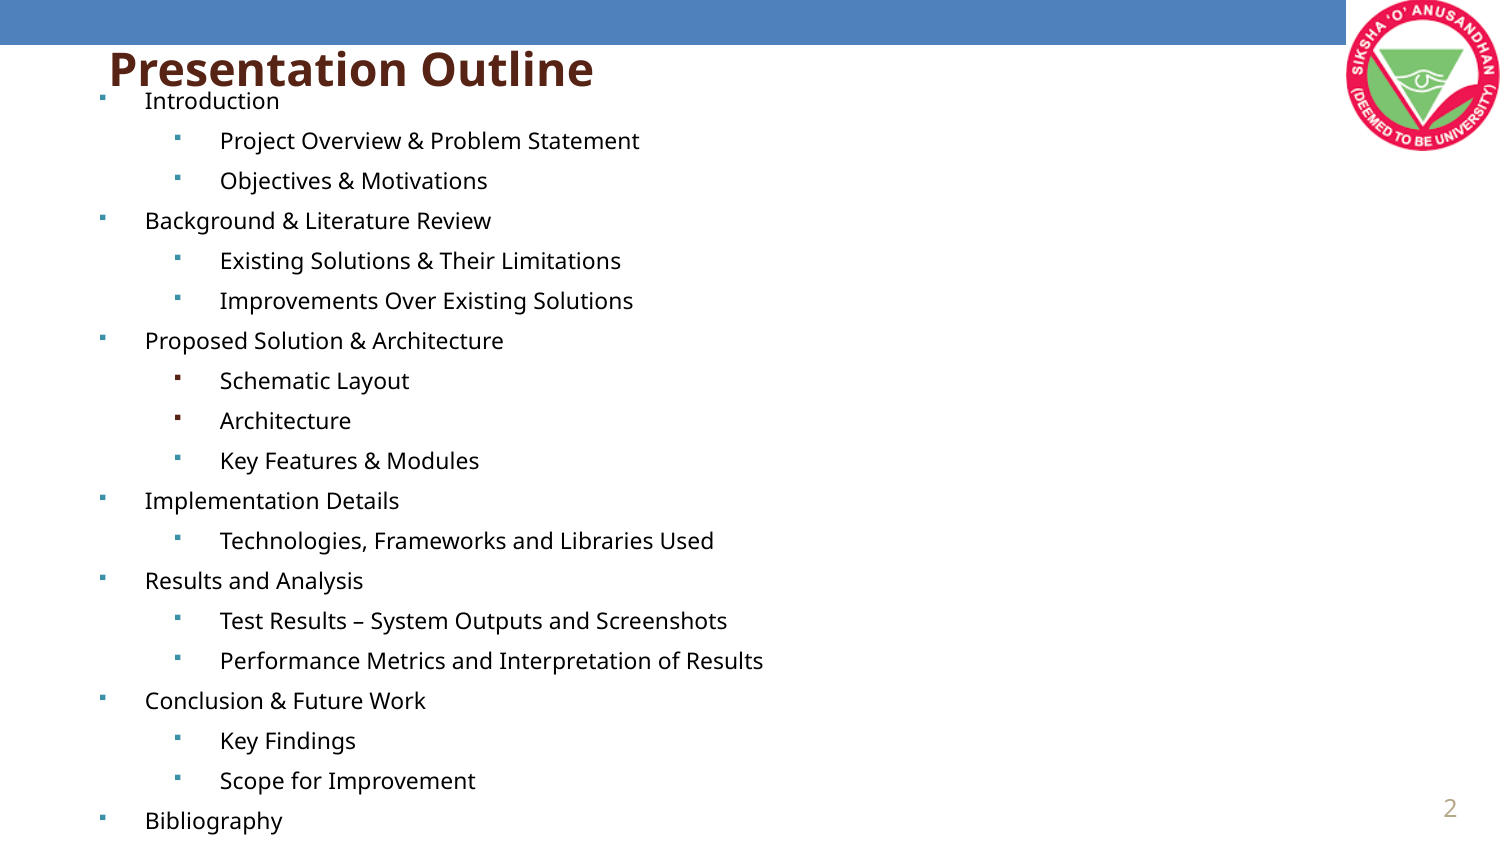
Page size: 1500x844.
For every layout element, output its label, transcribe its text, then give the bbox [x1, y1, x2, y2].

text_box 2 [1413, 775, 1488, 835]
text_box Introduction Project Overview & Problem Statement Objectives & Motivations Background & Literature Review Existing Solutions & Their Limitations Improvements Over Existing Solutions Proposed Solution & Architecture Schematic Layout Architecture Key Features & Modules Implementation Details Technologies, Frameworks and Libraries Used Results and Analysis Test Results – System Outputs and Screenshots Performance Metrics and Interpretation of Results Conclusion & Future Work Key Findings Scope for Improvement Bibliography [70, 79, 1466, 844]
text_box Presentation Outline [93, 32, 1343, 79]
picture [1346, 0, 1500, 151]
